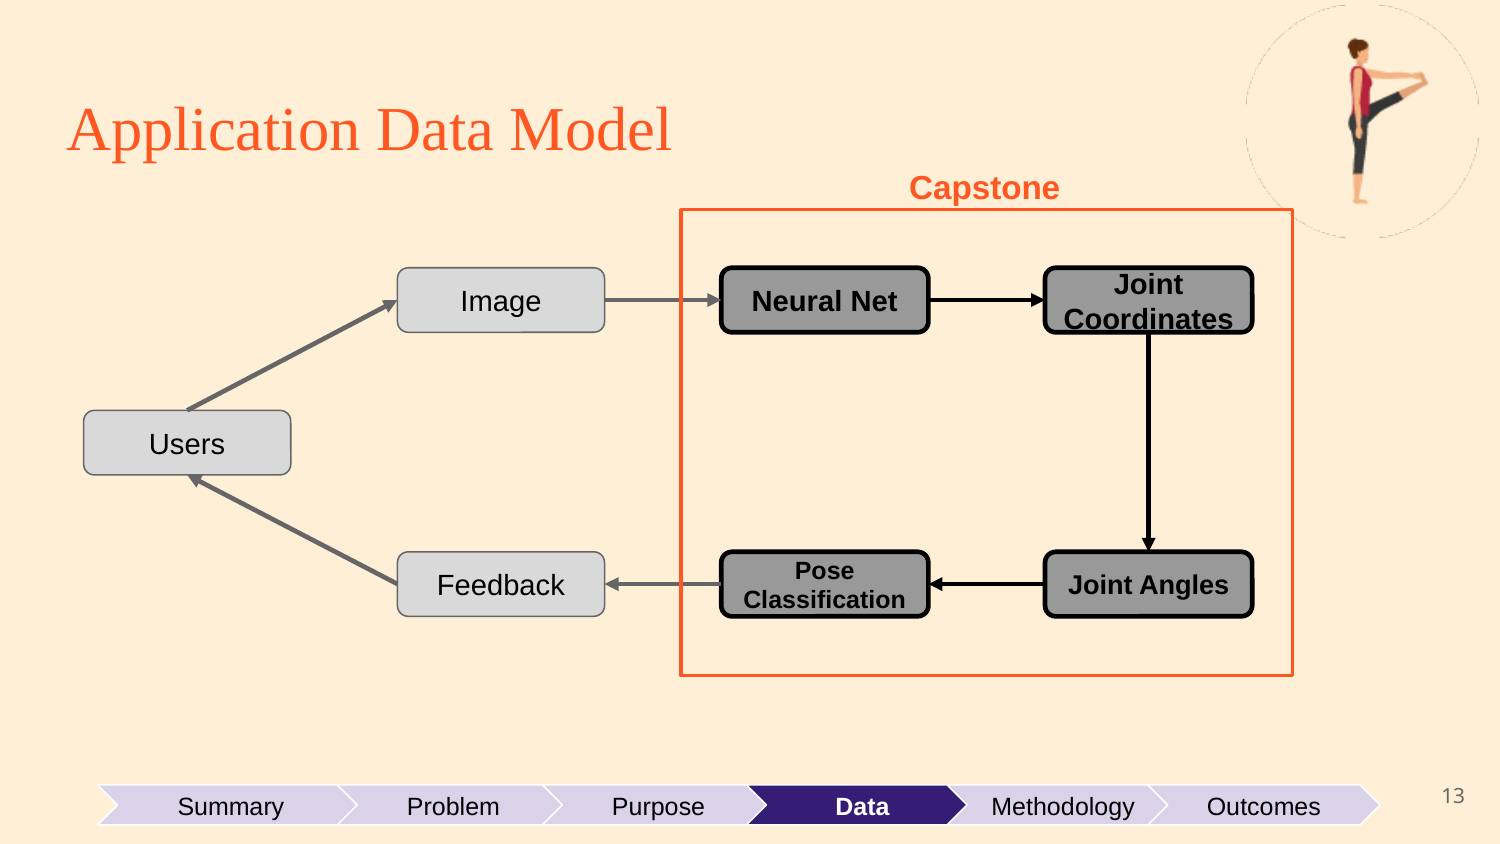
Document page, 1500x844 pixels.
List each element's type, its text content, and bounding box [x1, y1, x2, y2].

text_box [680, 209, 1293, 676]
text_box Image [397, 267, 605, 333]
text_box Capstone [894, 150, 1080, 191]
text_box Feedback [397, 551, 605, 617]
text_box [186, 474, 398, 585]
picture [1245, 4, 1480, 240]
title Application Data Model [51, 72, 1239, 167]
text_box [186, 299, 398, 411]
slide_number ‹#› [1389, 764, 1480, 830]
text_box Users [83, 410, 291, 475]
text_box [97, 784, 1381, 826]
